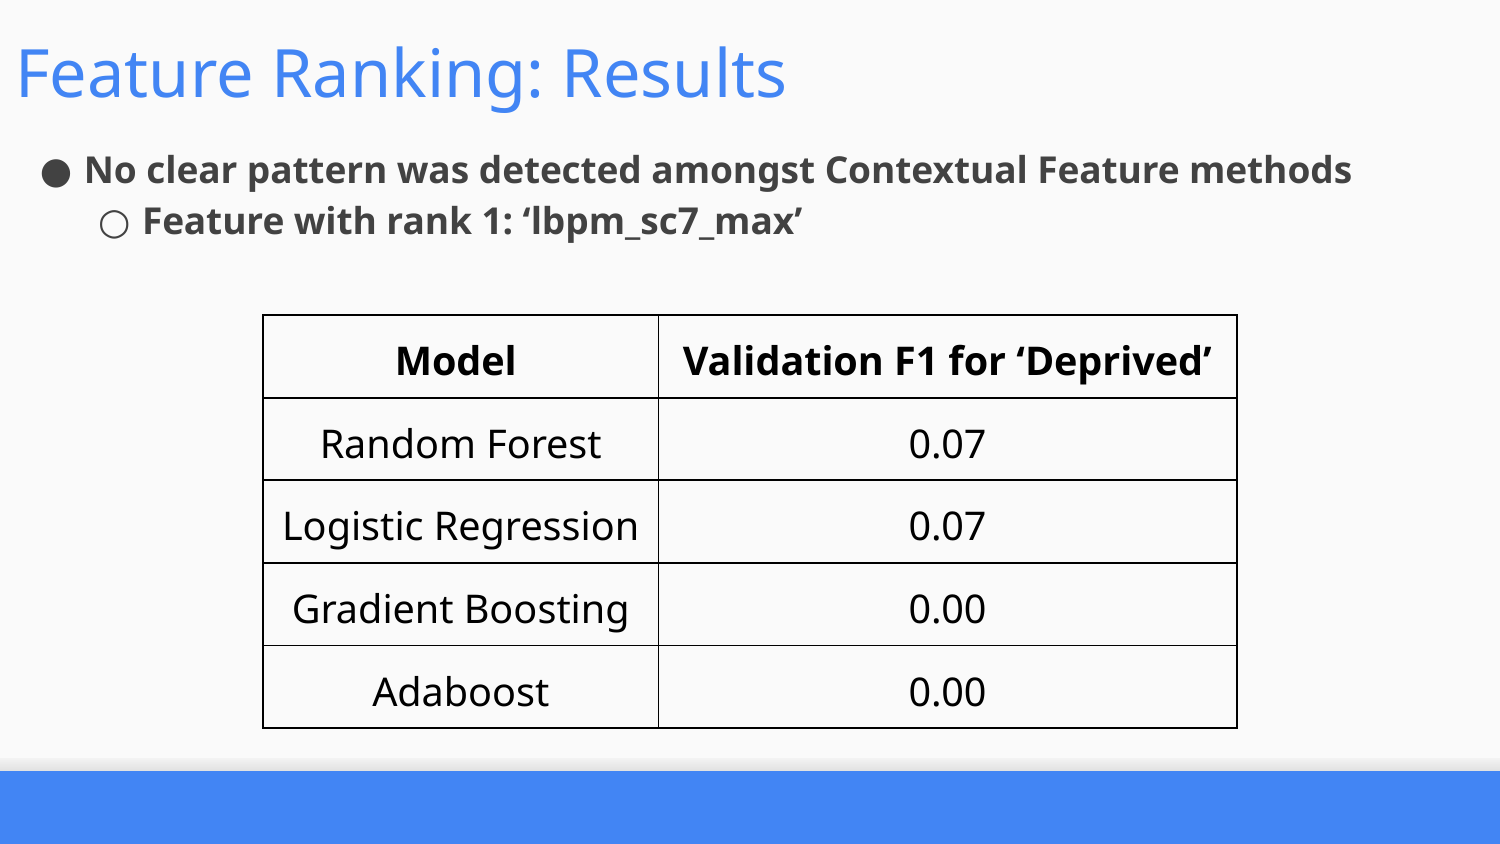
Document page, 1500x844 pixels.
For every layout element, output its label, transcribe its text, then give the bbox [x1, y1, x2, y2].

table_header Validation F1 for ‘Deprived’ [659, 316, 1236, 397]
table_cell 0.07 [659, 481, 1236, 562]
table_header Model [264, 316, 658, 397]
table_cell 0.07 [659, 399, 1236, 479]
table_cell 0.00 [659, 564, 1236, 645]
title Feature Ranking: Results [0, 0, 1349, 126]
list No clear pattern was detected amongst Contextual Feature methods Feature with rank 1: ‘lbpm_sc7_max’ [10, 115, 1386, 283]
table_cell Adaboost [264, 646, 658, 727]
table_cell Random Forest [264, 399, 658, 479]
table_cell 0.00 [659, 646, 1236, 727]
table_cell Gradient Boosting [264, 564, 658, 645]
table_cell Logistic Regression [264, 481, 658, 562]
